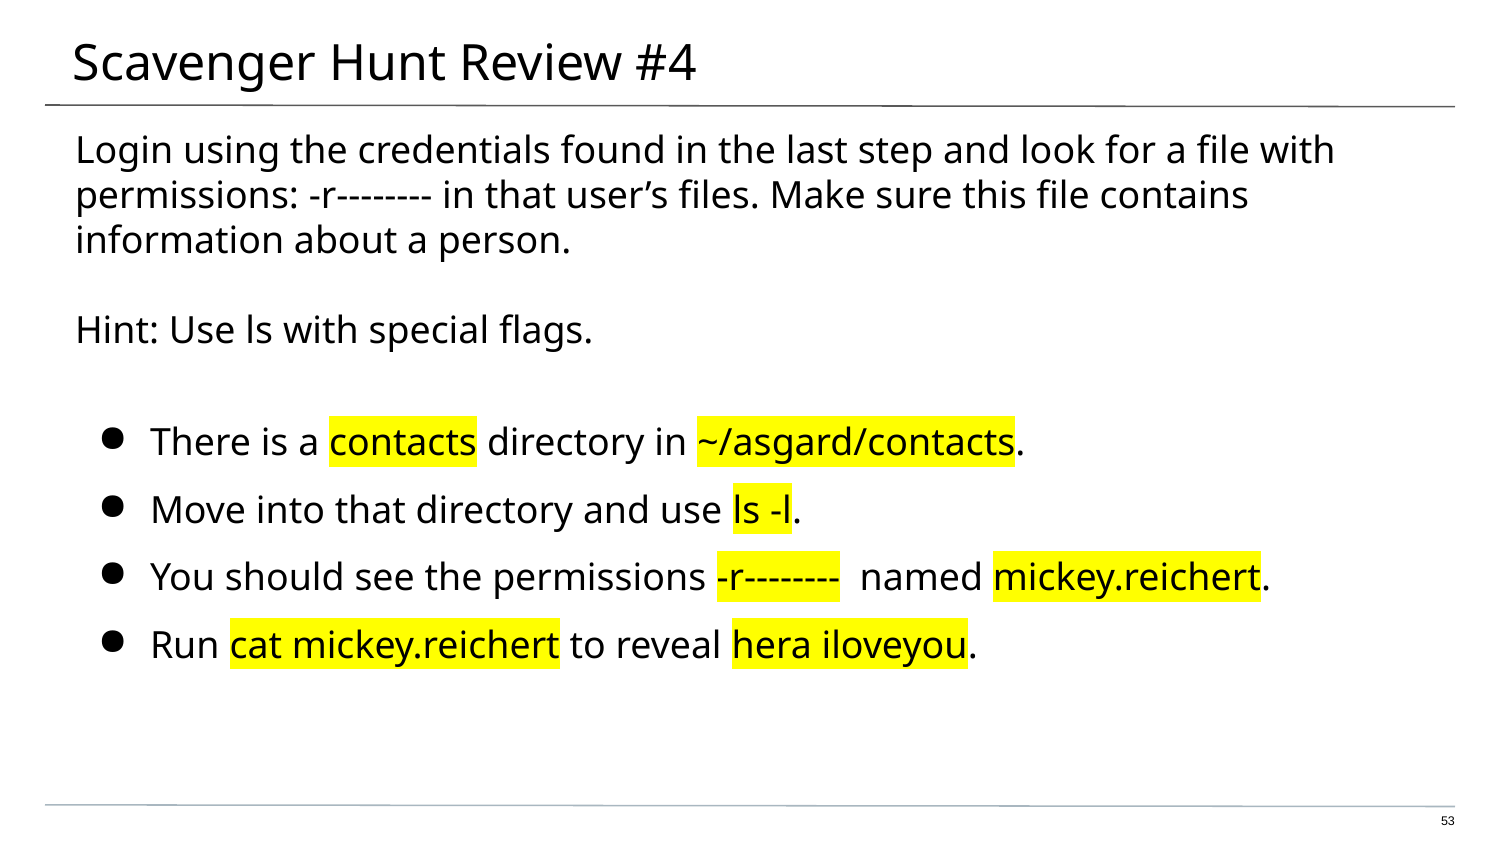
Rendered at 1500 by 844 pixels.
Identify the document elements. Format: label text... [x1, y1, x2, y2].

slide_number 53 [1412, 813, 1455, 831]
title Scavenger Hunt Review #4 [0, 0, 1500, 88]
subtitle Login using the credentials found in the last step and look for a file with permissions: -r-------- in that user’s files. Make sure this file contains information about a person. Hint: Use ls with special flags. There is a contacts directory in ~/asgard/contacts. Move into that directory and use ls -l. You should see the permissions -r-------- named mickey.reichert. Run cat mickey.reichert to reveal hera iloveyou. [0, 110, 1500, 171]
